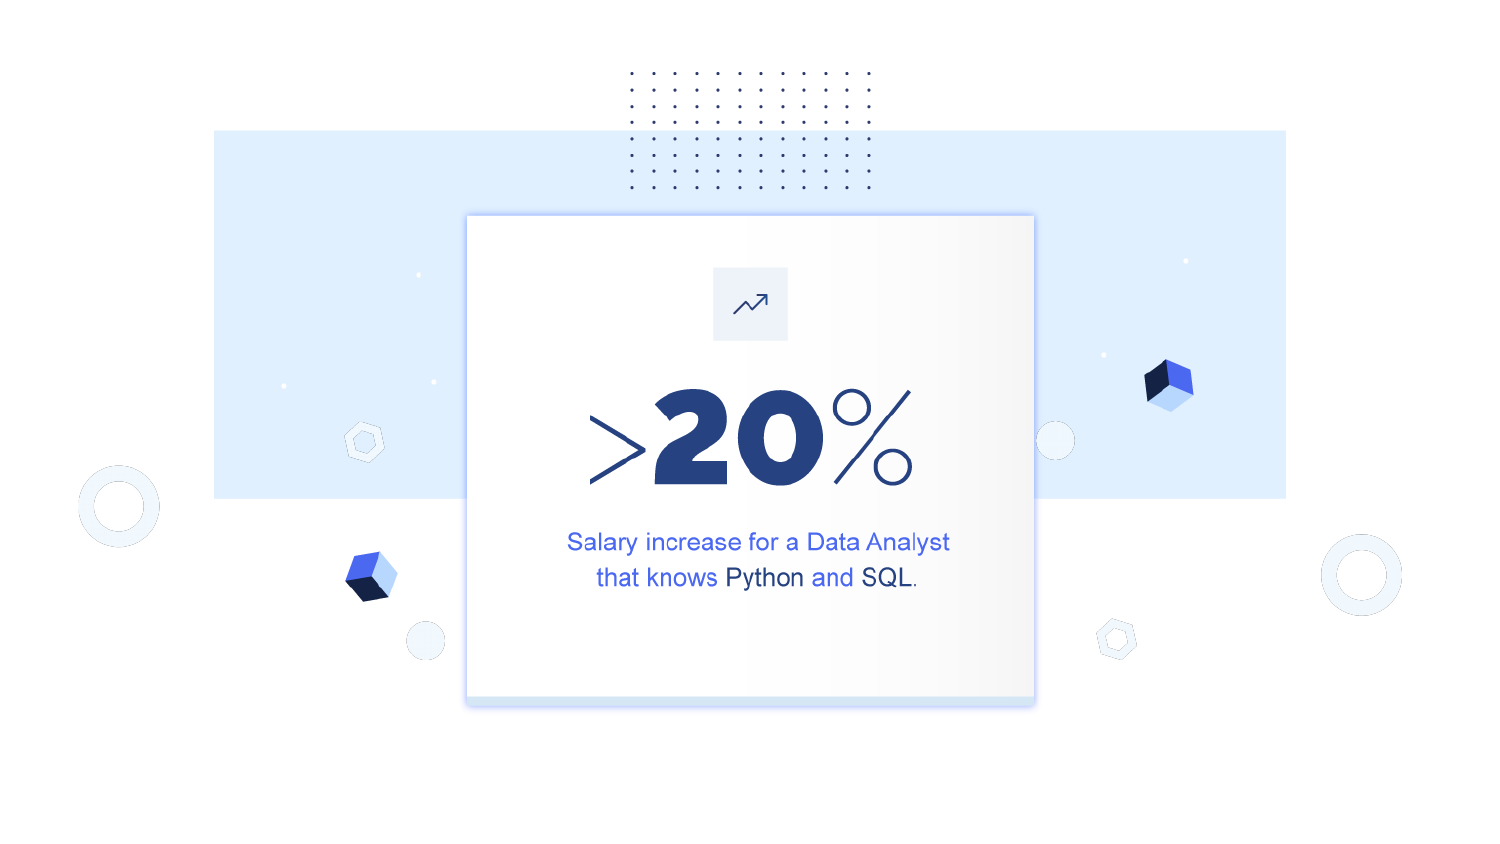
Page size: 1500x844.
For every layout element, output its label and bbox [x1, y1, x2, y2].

picture [78, 71, 1403, 717]
